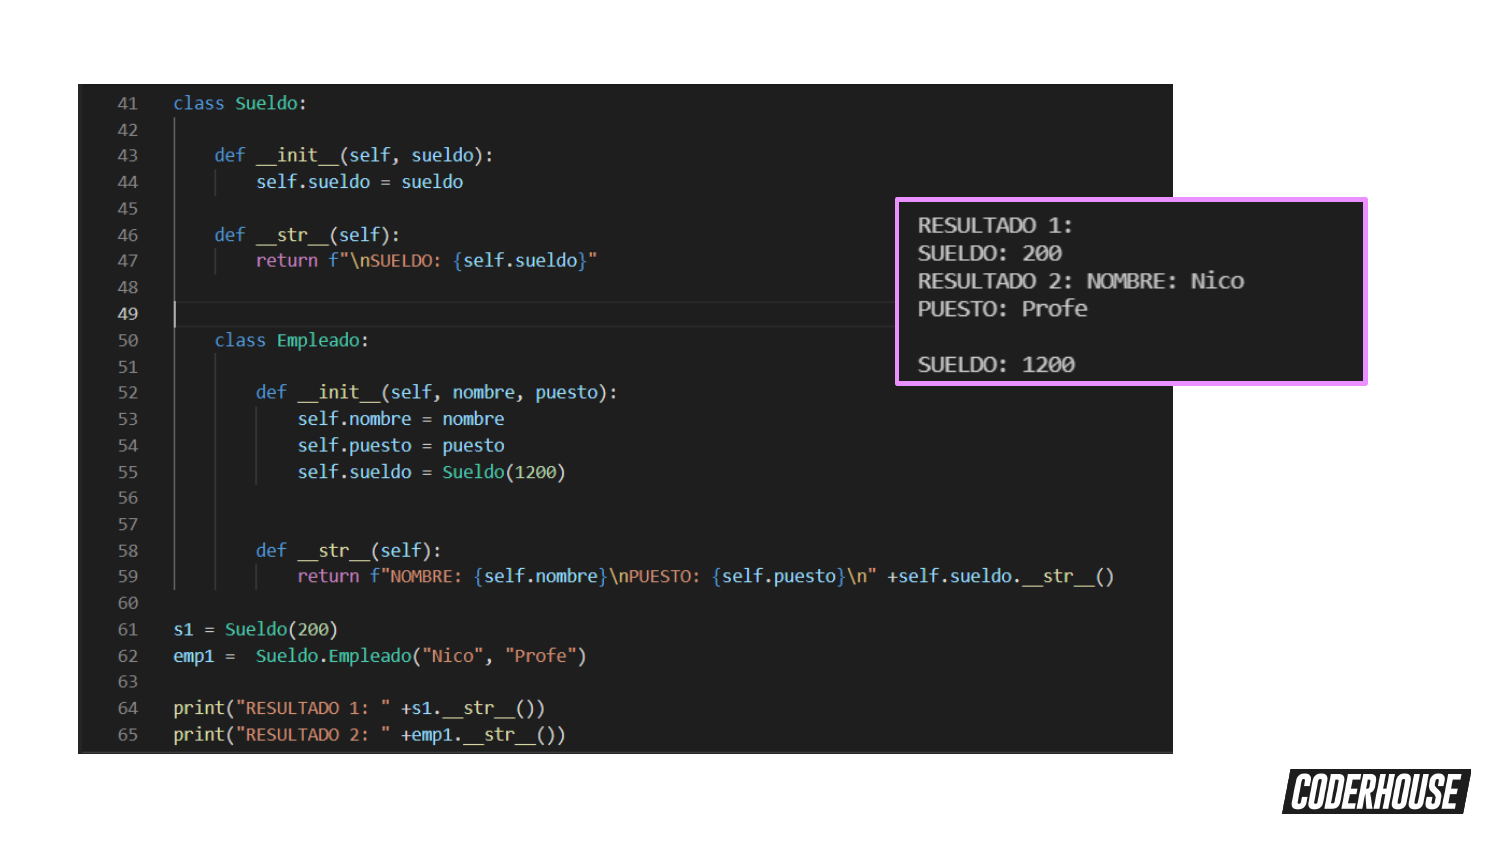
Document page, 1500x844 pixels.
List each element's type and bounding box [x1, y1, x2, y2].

picture [1281, 769, 1471, 814]
picture [77, 84, 1364, 754]
